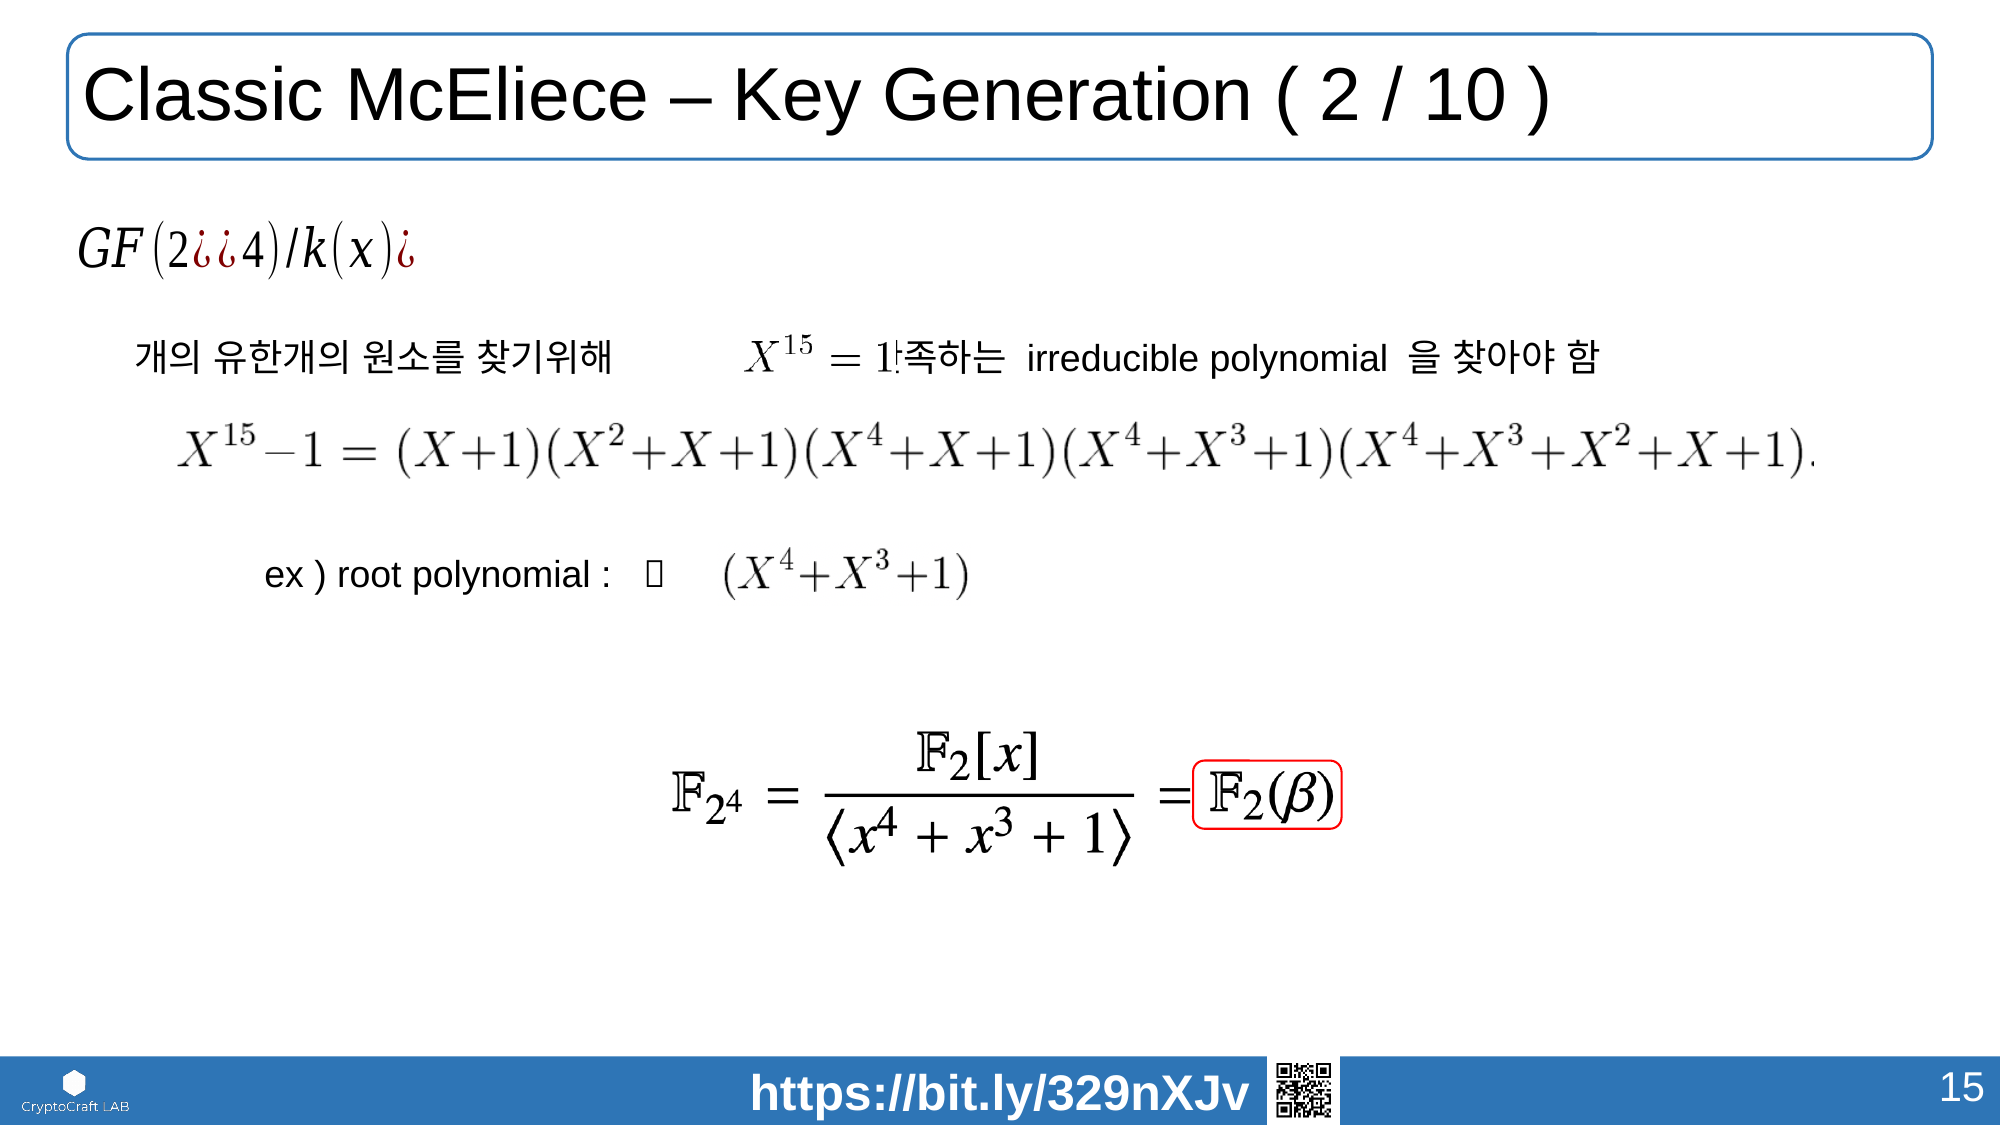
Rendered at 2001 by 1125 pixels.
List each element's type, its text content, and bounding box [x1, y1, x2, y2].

picture [662, 700, 1338, 879]
picture [1267, 1054, 1340, 1125]
text_box [1338, 762, 1343, 827]
picture [717, 542, 971, 606]
picture [736, 330, 896, 381]
title Classic McEliece – Key Generation ( 2 / 10 ) [67, 34, 1933, 160]
picture [13, 1061, 138, 1123]
picture [174, 412, 1814, 486]
